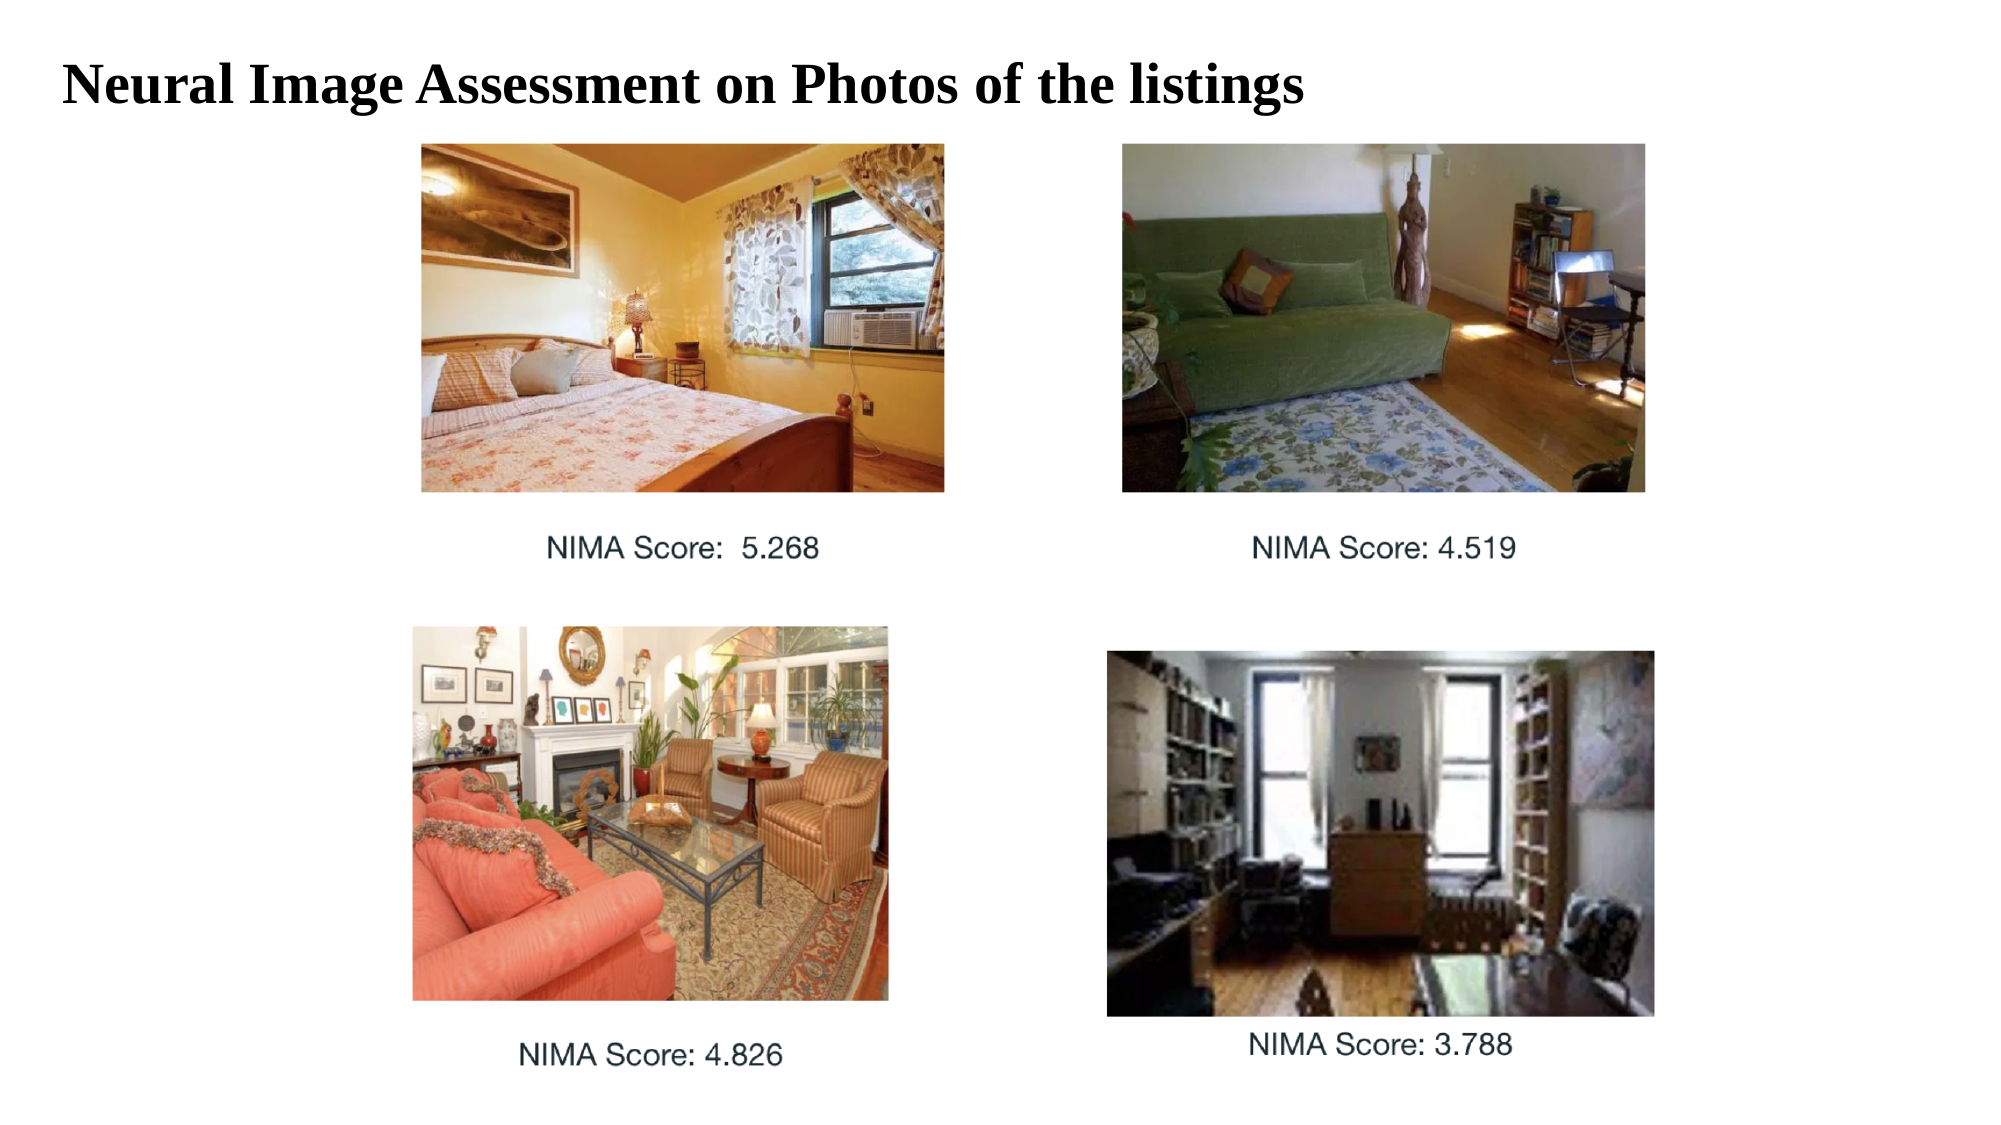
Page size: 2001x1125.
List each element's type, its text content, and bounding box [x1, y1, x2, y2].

text_box Neural Image Assessment on Photos of the listings [48, 37, 1321, 123]
picture [322, 109, 1732, 1102]
